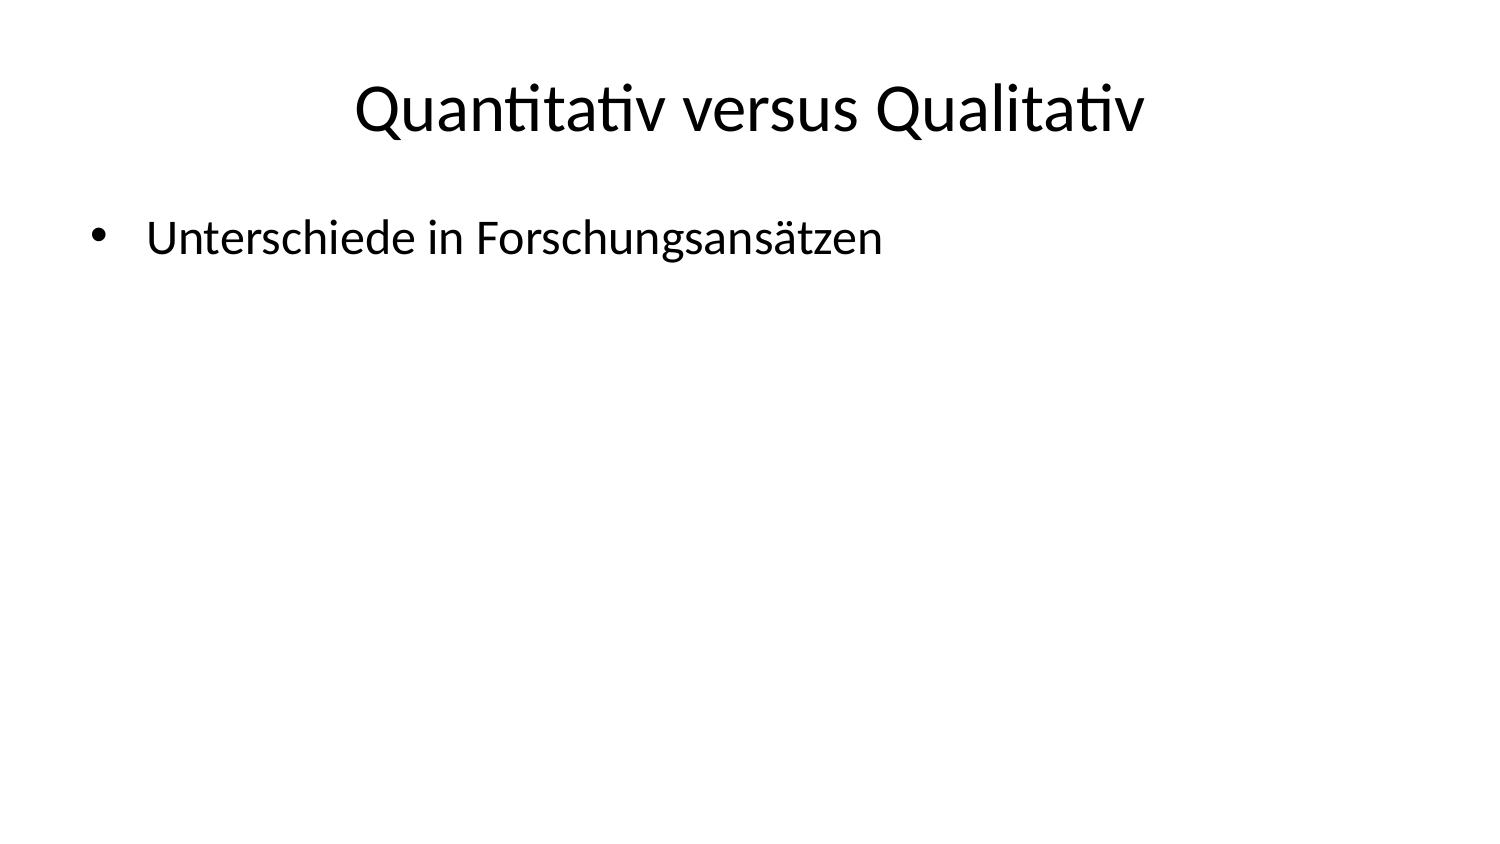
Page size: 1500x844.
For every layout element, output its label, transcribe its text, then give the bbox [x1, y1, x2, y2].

list Unterschiede in Forschungsansätzen [75, 196, 1425, 754]
title Quantitativ versus Qualitativ [75, 33, 1425, 175]
